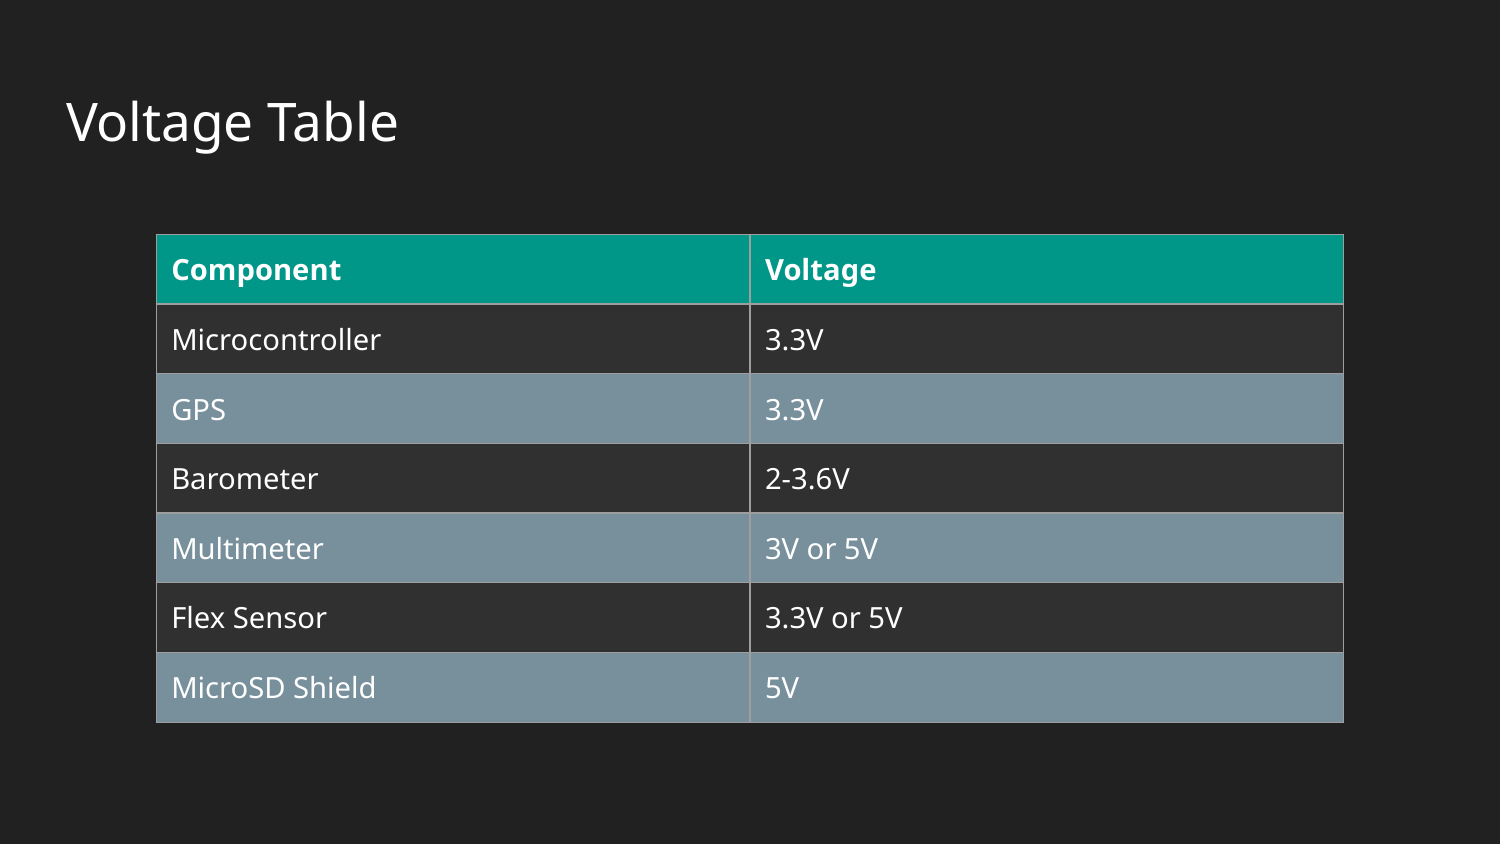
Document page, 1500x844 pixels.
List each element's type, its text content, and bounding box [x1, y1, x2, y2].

title Voltage Table [51, 72, 1449, 167]
table_cell Microcontroller [157, 305, 749, 373]
table_cell Barometer [157, 444, 749, 512]
table_cell MicroSD Shield [157, 653, 749, 722]
table_cell 3.3V or 5V [751, 583, 1343, 652]
table_cell Flex Sensor [157, 583, 749, 652]
table_cell Multimeter [157, 514, 749, 582]
table_cell 2-3.6V [751, 444, 1343, 512]
table_cell 3.3V [751, 305, 1343, 373]
table_cell 3.3V [751, 374, 1343, 443]
table_cell GPS [157, 374, 749, 443]
table_cell 5V [751, 653, 1343, 722]
table_header Voltage [751, 235, 1343, 303]
table_header Component [157, 235, 749, 303]
table_cell 3V or 5V [751, 514, 1343, 582]
